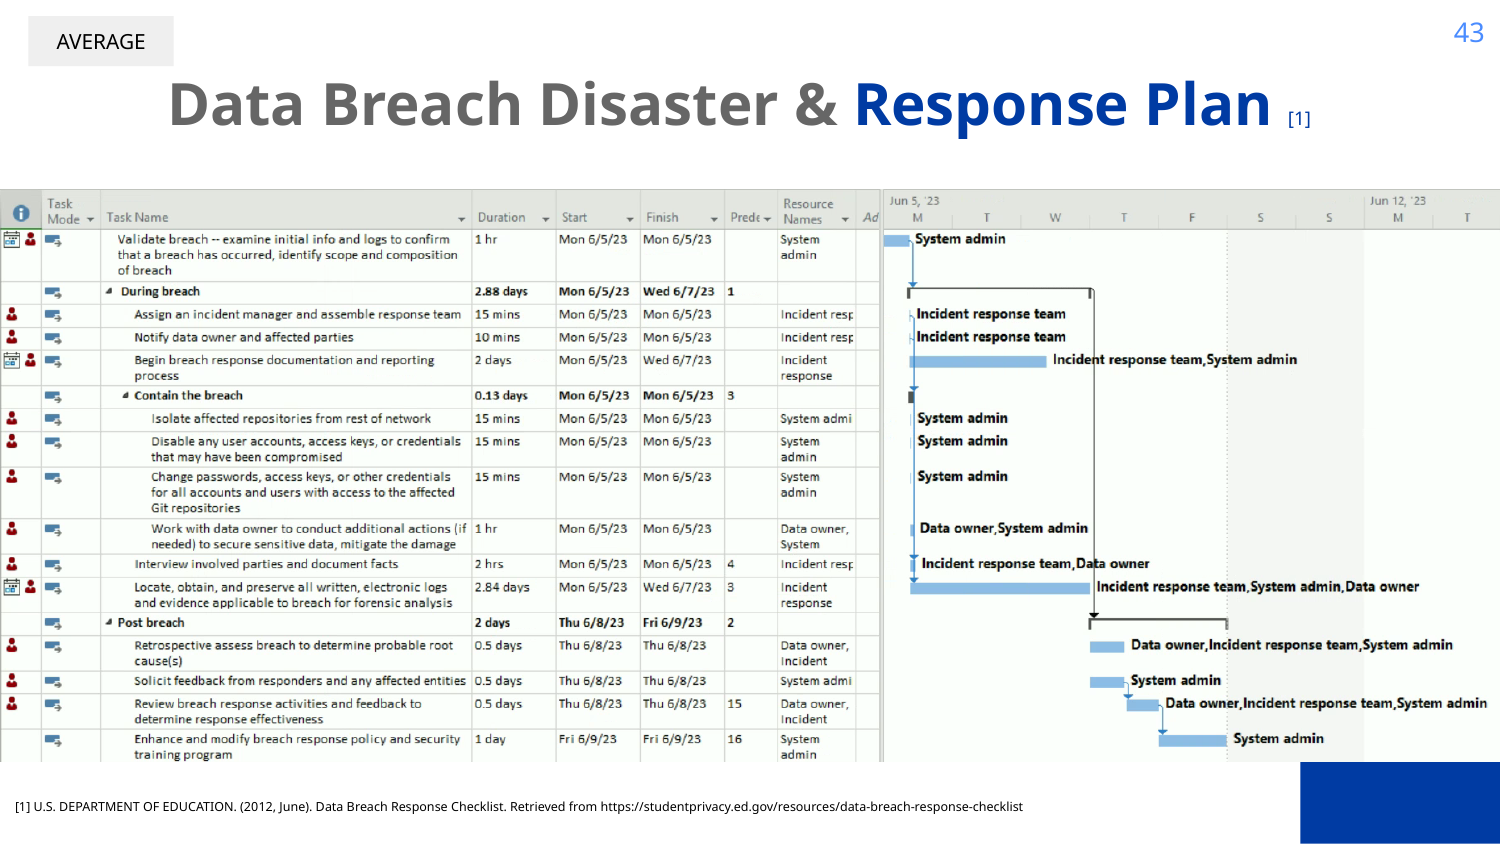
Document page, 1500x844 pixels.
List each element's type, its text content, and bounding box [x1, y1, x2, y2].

text_box AVERAGE [28, 16, 174, 67]
picture [0, 189, 1500, 762]
title Data Breach Disaster & Response Plan [1] [94, 45, 1406, 152]
slide_number 43 [1410, 0, 1500, 65]
text_box [1] U.S. DEPARTMENT OF EDUCATION. (2012, June). Data Breach Response Checklist. Retrieved from https://studentprivacy.ed.gov/resources/data-breach-response-checklist [0, 799, 1500, 815]
